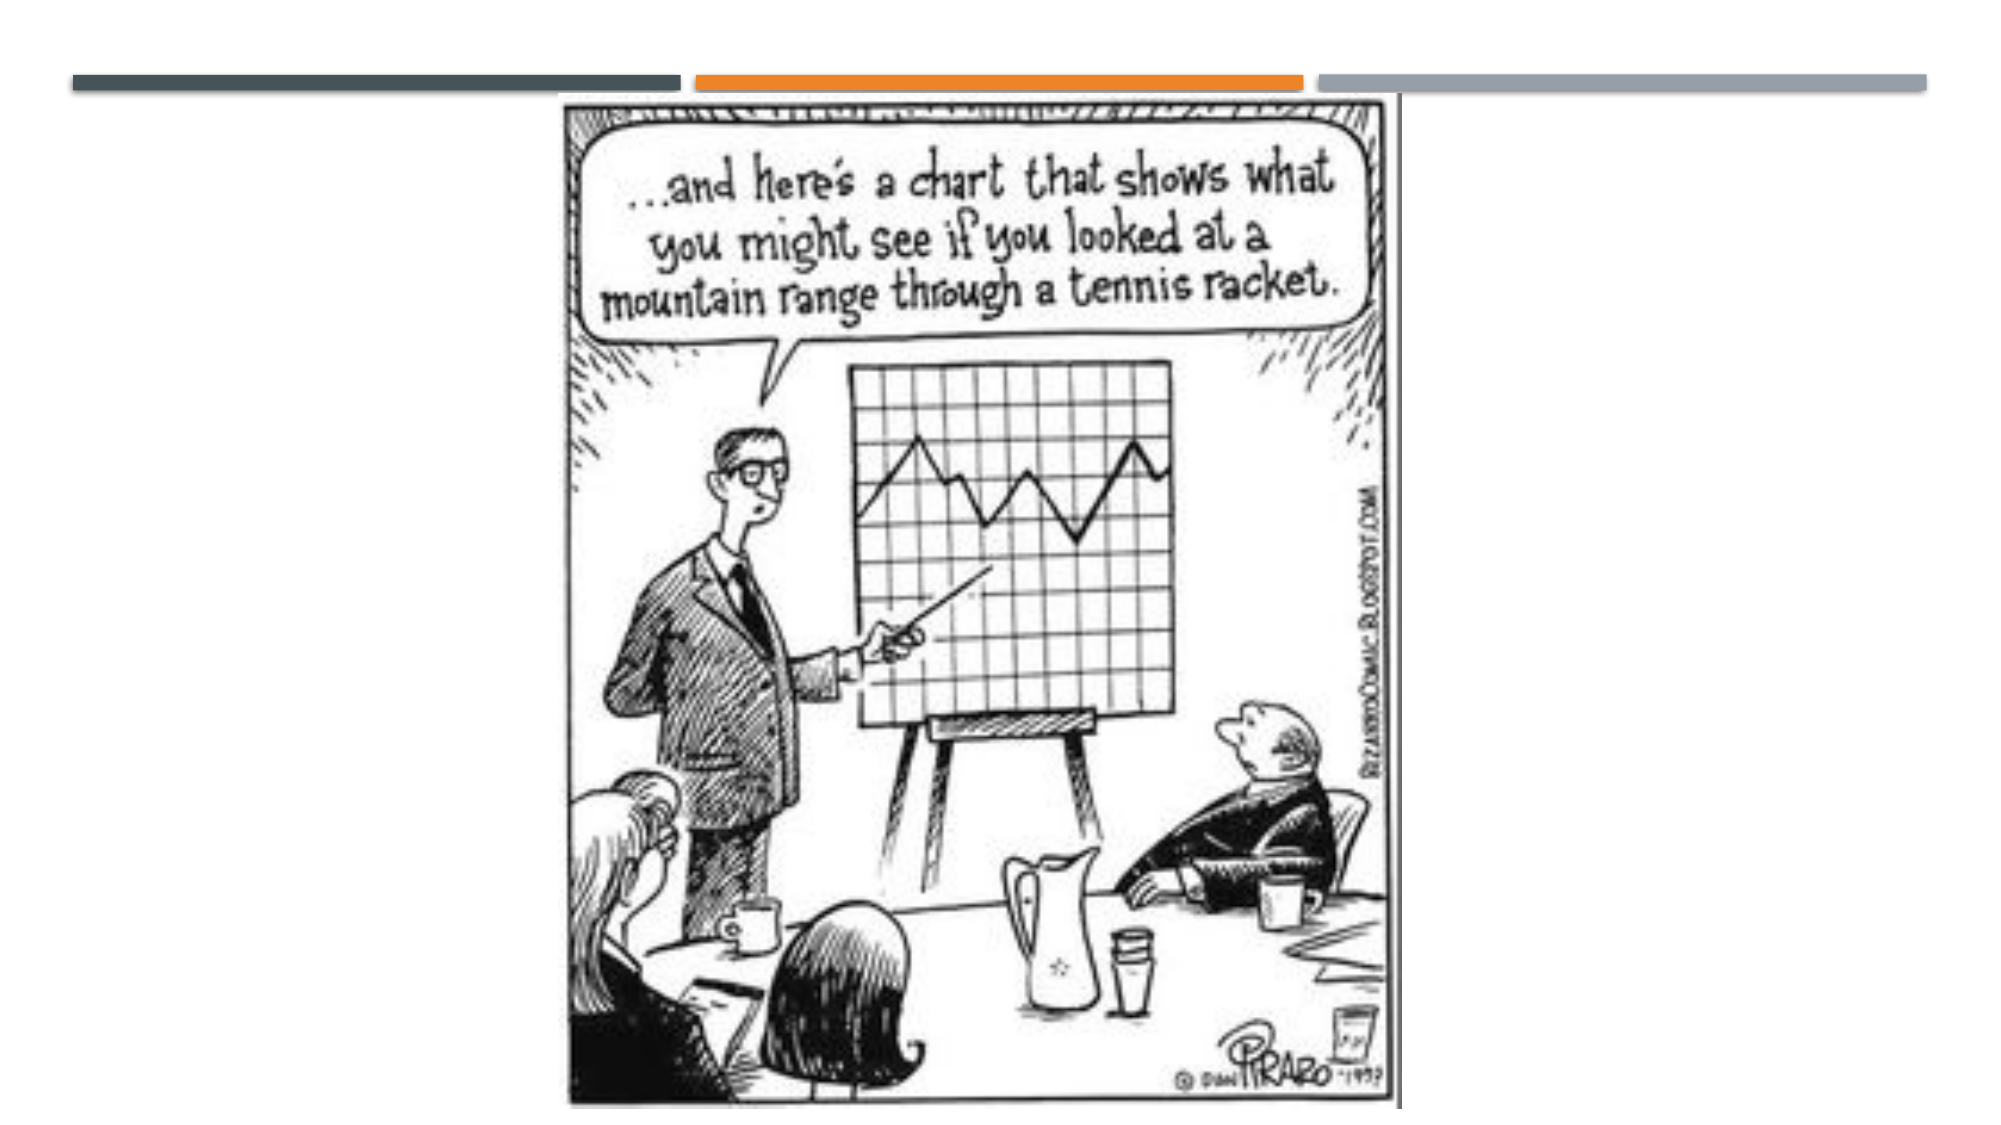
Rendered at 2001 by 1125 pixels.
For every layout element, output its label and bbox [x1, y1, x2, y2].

picture [557, 92, 1403, 1109]
